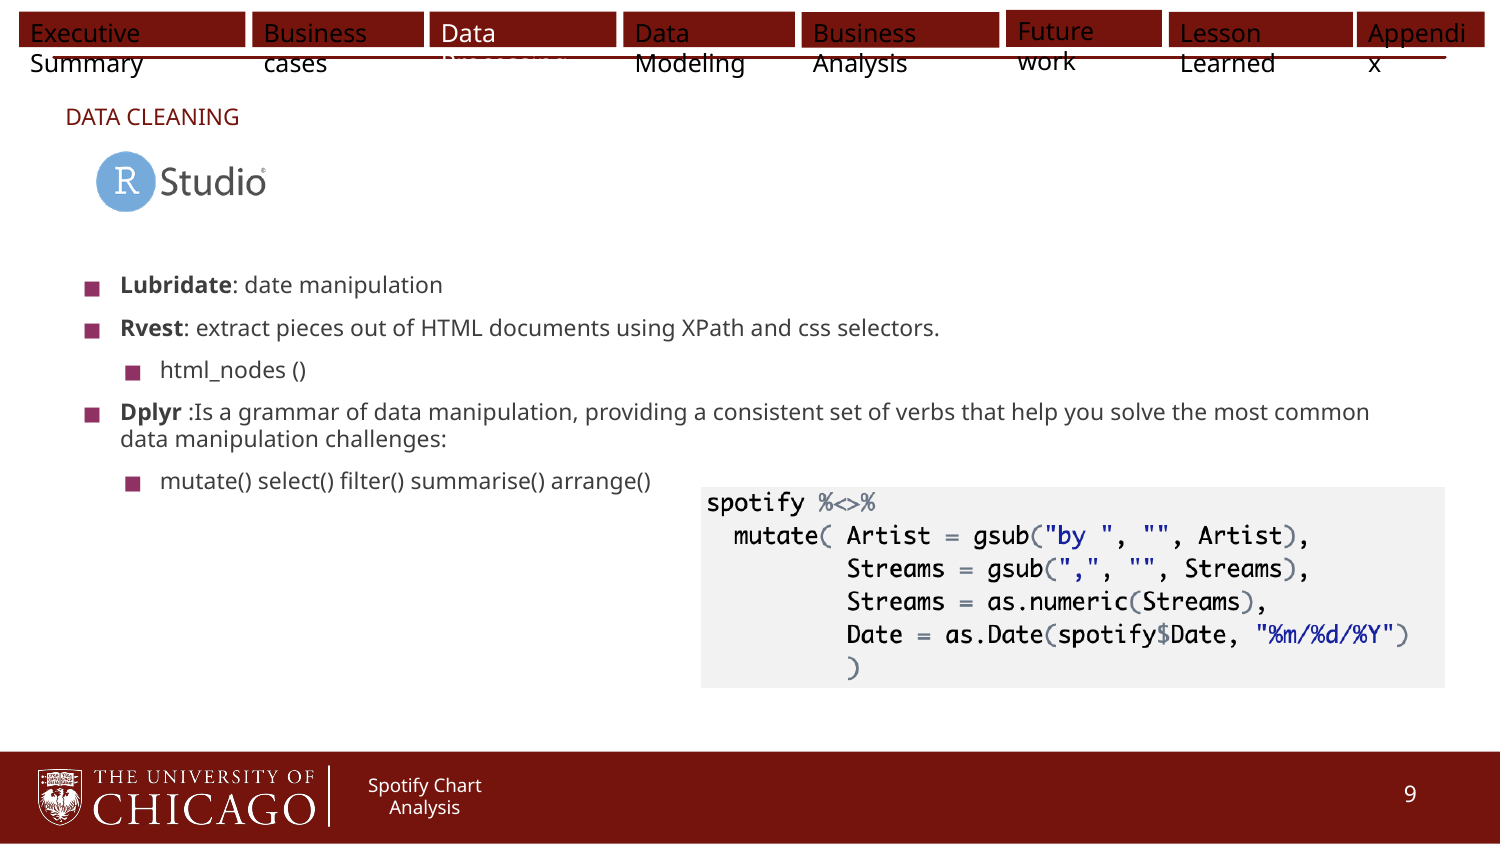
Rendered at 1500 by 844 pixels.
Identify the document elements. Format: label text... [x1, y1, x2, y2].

title DATA CLEANING [54, 69, 1445, 136]
picture [700, 487, 1445, 688]
picture [95, 151, 266, 212]
slide_number ‹#› [1298, 772, 1429, 818]
list Lubridate: date manipulation Rvest: extract pieces out of HTML documents using XPath and css selectors. html_nodes () Dplyr :Is a grammar of data manipulation, providing a consistent set of verbs that help you solve the most common data manipulation challenges: mutate() select() filter() summarise() arrange() [71, 135, 1429, 673]
picture [38, 769, 315, 826]
